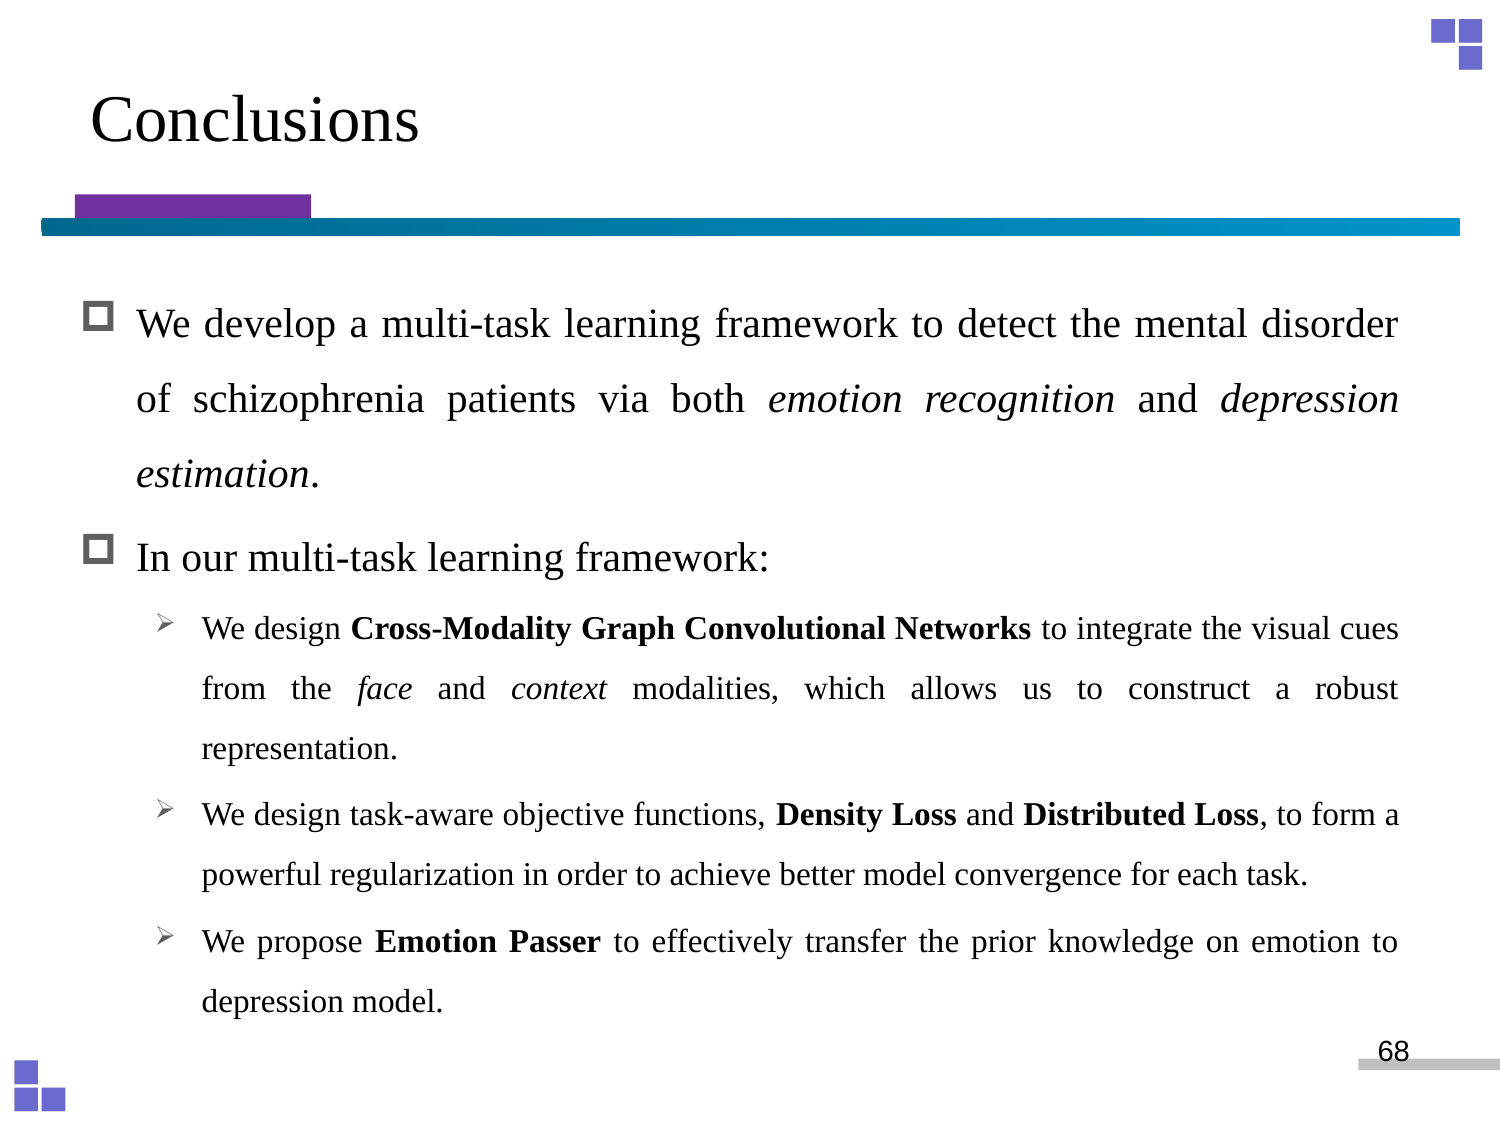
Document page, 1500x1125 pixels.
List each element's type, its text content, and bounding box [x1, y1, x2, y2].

list We develop a multi-task learning framework to detect the mental disorder of schizophrenia patients via both emotion recognition and depression estimation. In our multi-task learning framework: We design Cross-Modality Graph Convolutional Networks to integrate the visual cues from the face and context modalities, which allows us to construct a robust representation. We design task-aware objective functions, Density Loss and Distributed Loss, to form a powerful regularization in order to achieve better model convergence for each task. We propose Emotion Passer to effectively transfer the prior knowledge on emotion to depression model. [64, 263, 1415, 1083]
slide_number 68 [1074, 1024, 1425, 1103]
title Conclusions [75, 20, 1425, 209]
